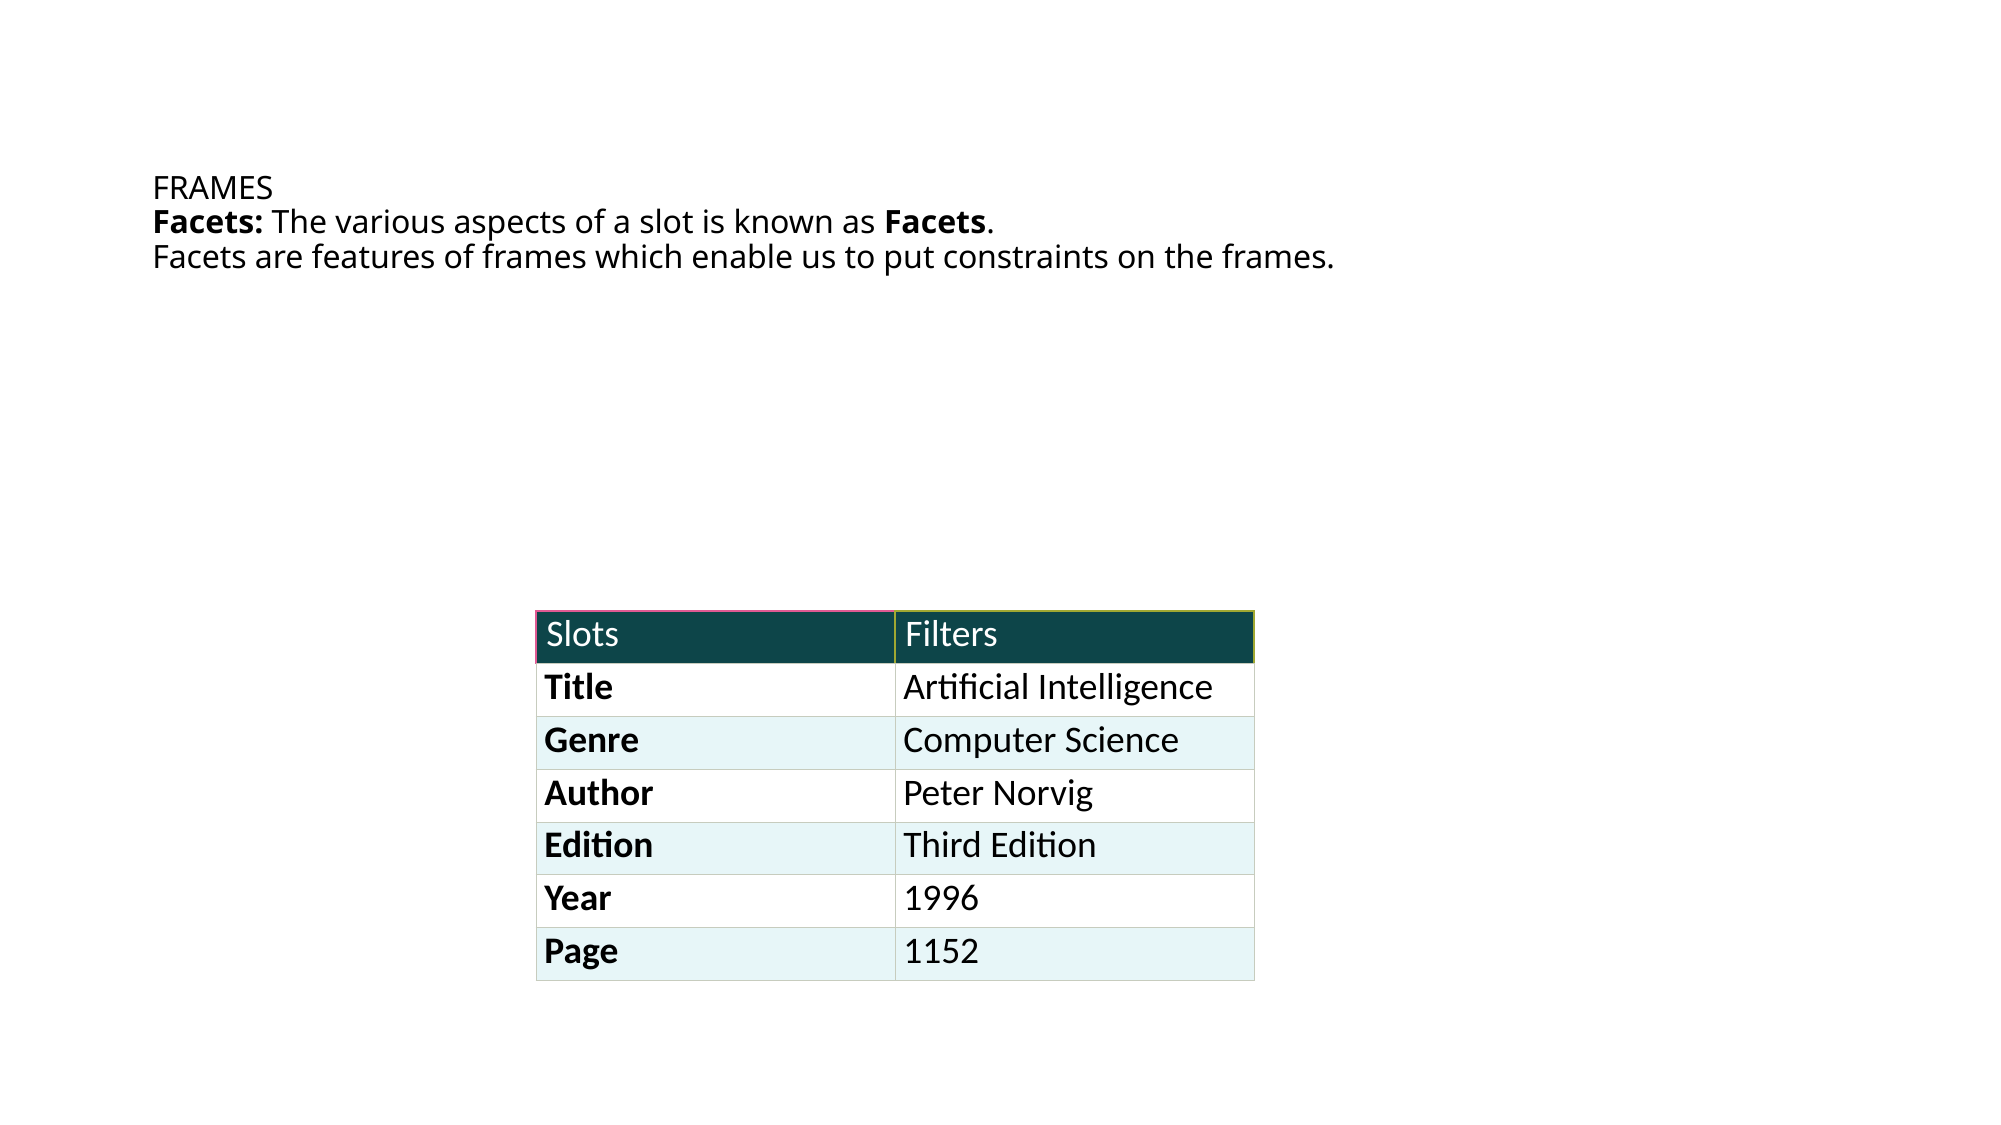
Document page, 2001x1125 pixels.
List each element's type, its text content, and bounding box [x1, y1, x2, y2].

table_cell Genre [537, 717, 895, 769]
table_cell 1996 [896, 875, 1254, 927]
table_cell Third Edition [896, 823, 1254, 874]
table_header Filters [896, 612, 1253, 663]
table_cell Author [537, 770, 895, 822]
table_cell Title [537, 664, 895, 716]
table_cell Year [537, 875, 895, 927]
table_cell Peter Norvig [896, 770, 1254, 822]
table_header Slots [537, 612, 894, 663]
table_cell 1152 [896, 928, 1254, 980]
table_cell Page [537, 928, 895, 980]
title FRAMES Facets: The various aspects of a slot is known as Facets. Facets are features of frames which enable us to put constraints on the frames. [137, 59, 1818, 284]
table_cell Computer Science [896, 717, 1254, 769]
table_cell Edition [537, 823, 895, 874]
table_cell Artificial Intelligence [896, 664, 1254, 716]
